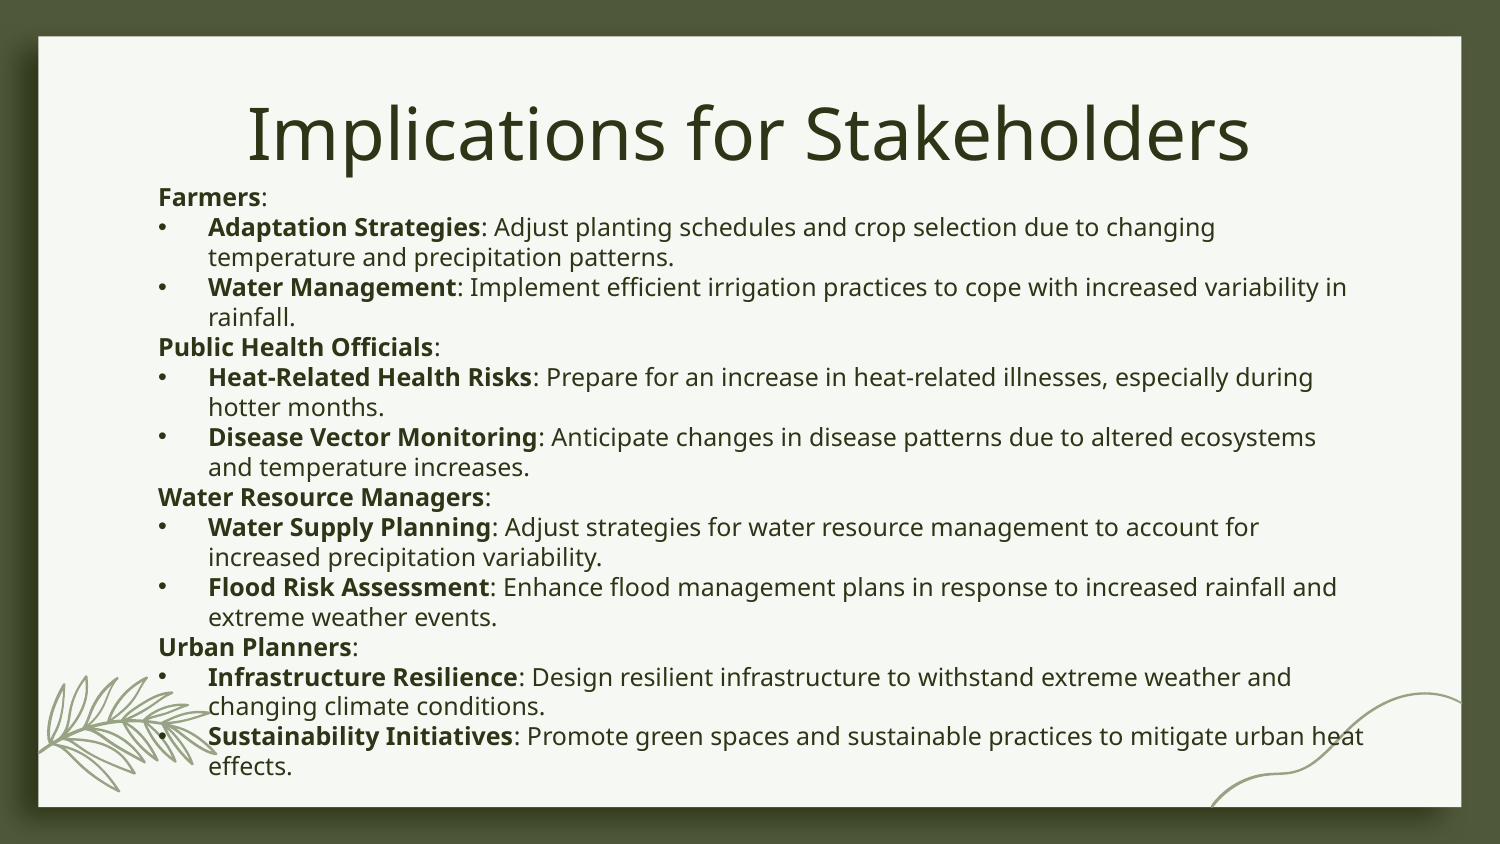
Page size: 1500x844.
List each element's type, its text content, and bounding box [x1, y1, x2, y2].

title Implications for Stakeholders [118, 72, 1382, 166]
subtitle Farmers: Adaptation Strategies: Adjust planting schedules and crop selection due to changing temperature and precipitation patterns. Water Management: Implement efficient irrigation practices to cope with increased variability in rainfall. Public Health Officials: Heat-Related Health Risks: Prepare for an increase in heat-related illnesses, especially during hotter months. Disease Vector Monitoring: Anticipate changes in disease patterns due to altered ecosystems and temperature increases. Water Resource Managers: Water Supply Planning: Adjust strategies for water resource management to account for increased precipitation variability. Flood Risk Assessment: Enhance flood management plans in response to increased rainfall and extreme weather events. Urban Planners: Infrastructure Resilience: Design resilient infrastructure to withstand extreme weather and changing climate conditions. Sustainability Initiatives: Promote green spaces and sustainable practices to mitigate urban heat effects. [118, 166, 1382, 504]
